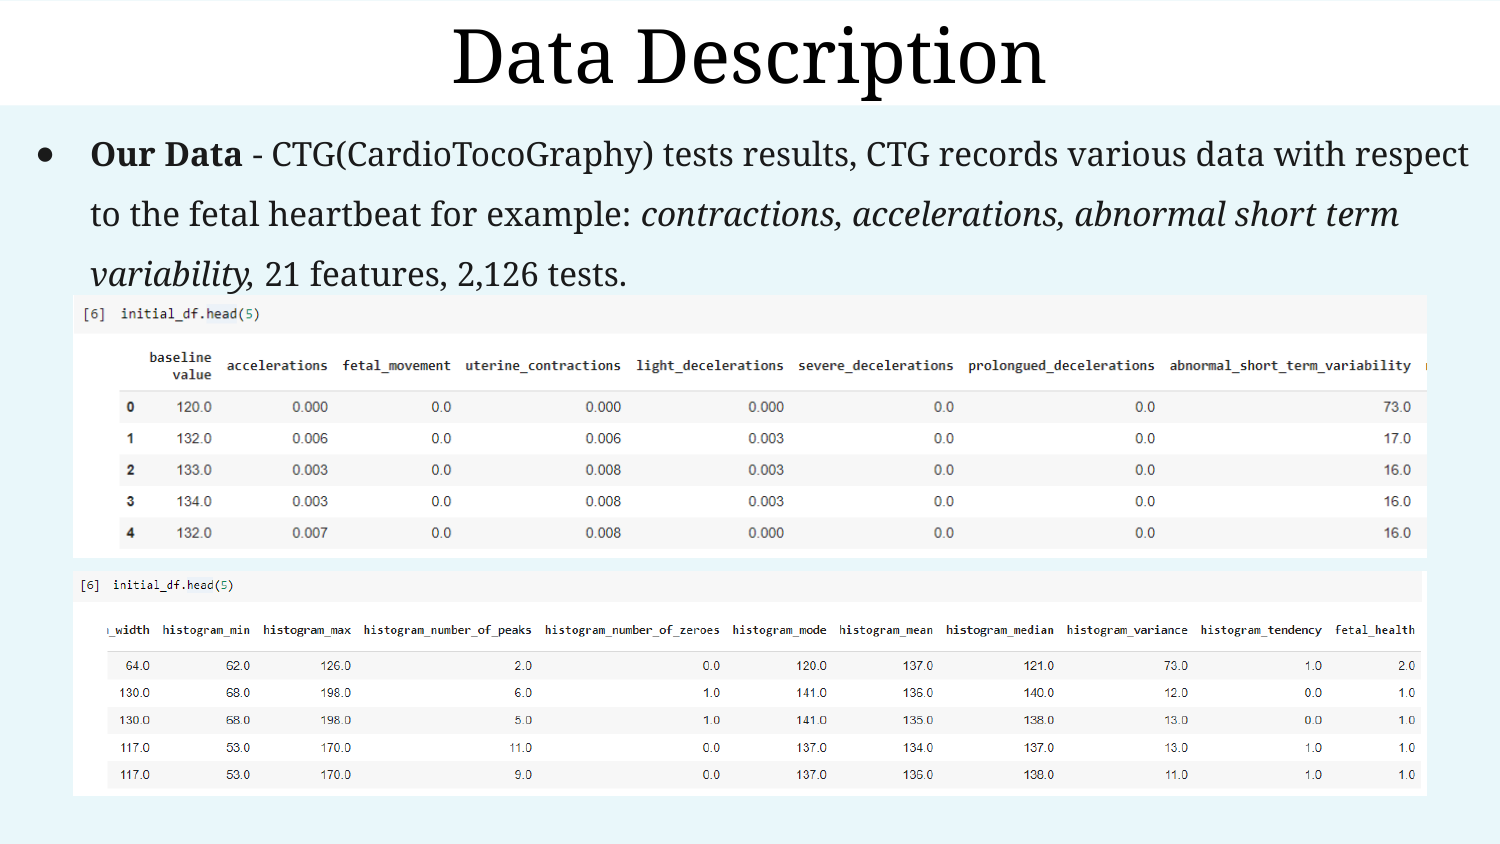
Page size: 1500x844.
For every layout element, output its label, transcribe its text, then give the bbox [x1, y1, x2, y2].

text_box Our Data - CTG(CardioTocoGraphy) tests results, CTG records various data with respect to the fetal heartbeat for example: contractions, accelerations, abnormal short term variability, 21 features, 2,126 tests. [0, 106, 1500, 301]
picture [73, 295, 1427, 558]
text_box Data Description [0, 0, 1500, 106]
picture [73, 571, 1427, 796]
